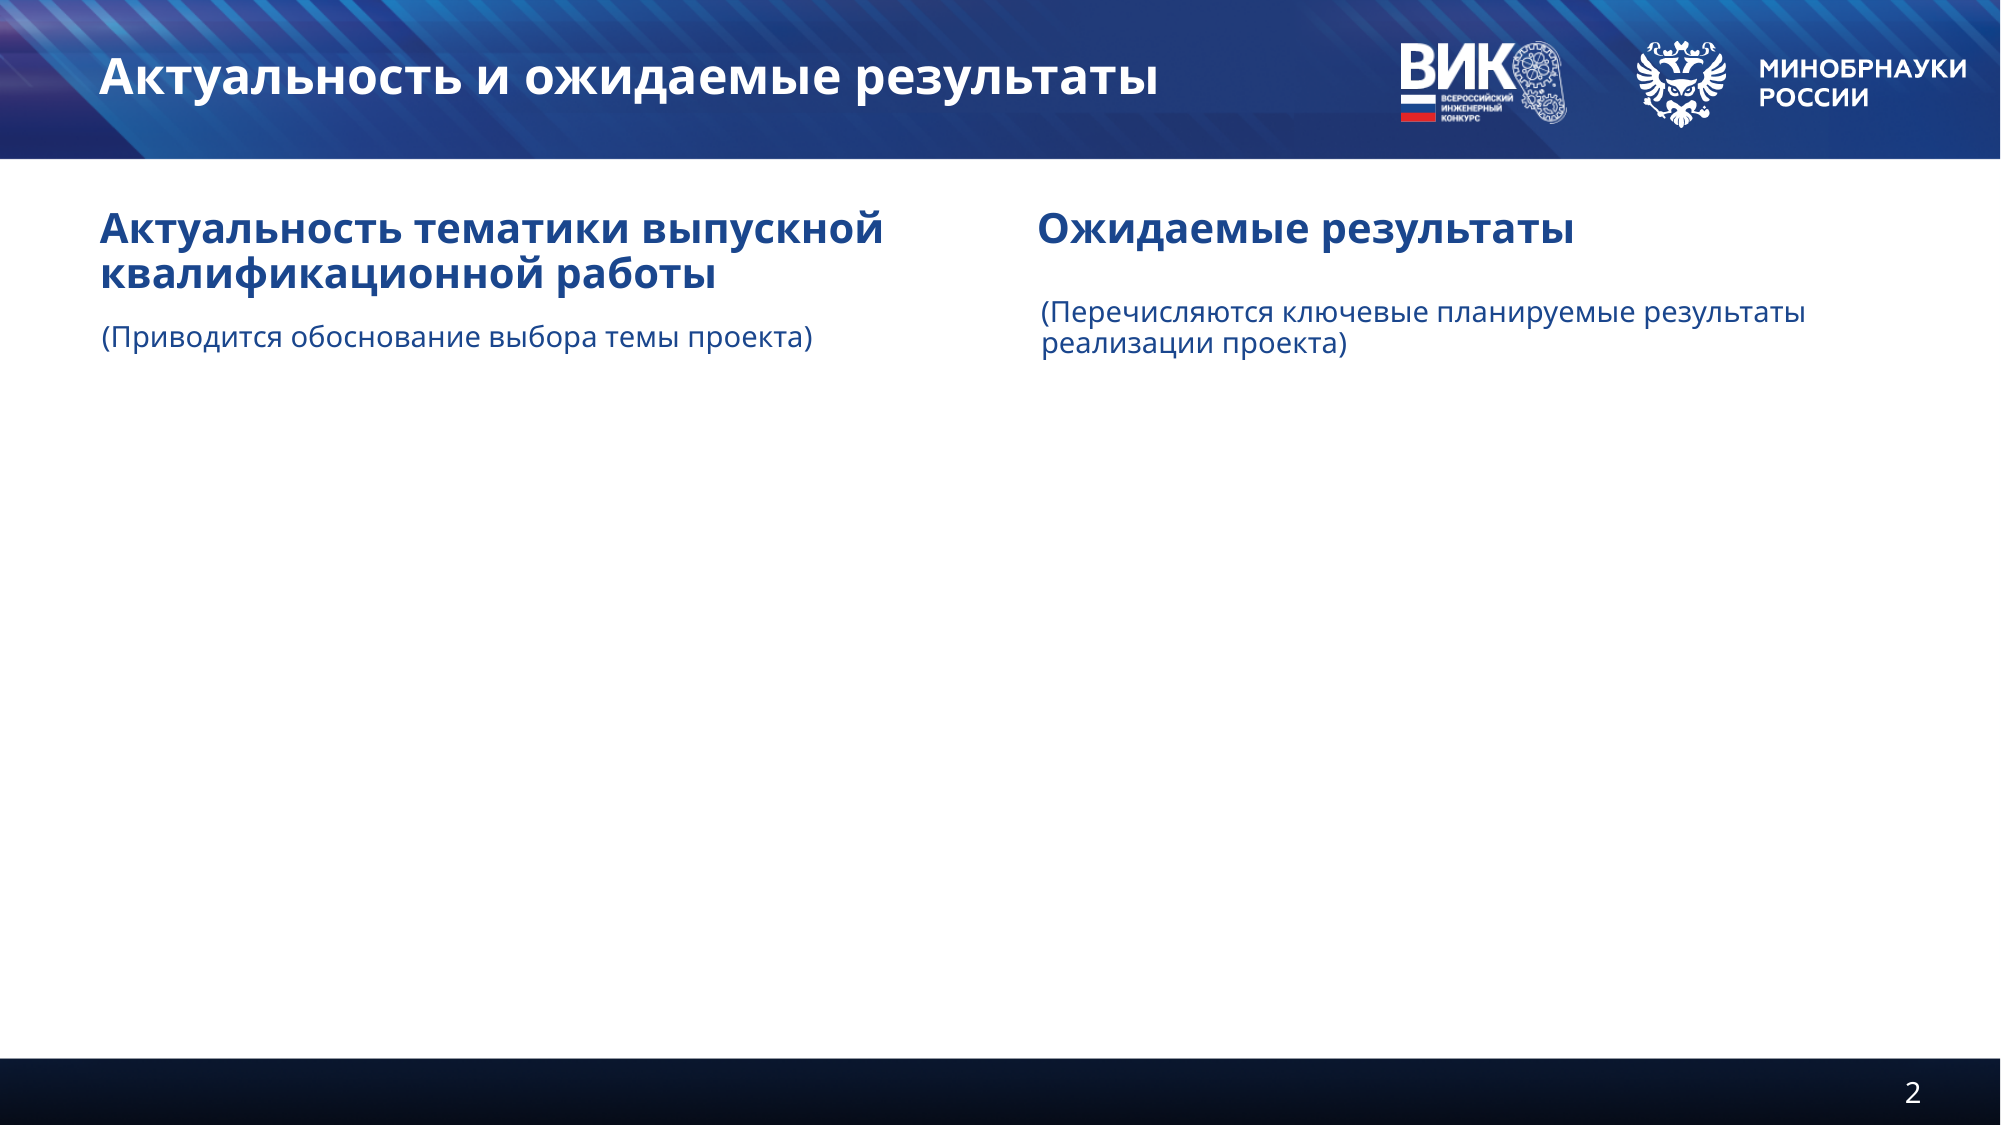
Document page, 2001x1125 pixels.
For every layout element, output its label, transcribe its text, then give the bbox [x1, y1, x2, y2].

list (Приводится обоснование выбора темы проекта) [87, 314, 963, 1008]
picture [0, 0, 2001, 1125]
title Актуальность и ожидаемые результаты [85, 24, 1243, 132]
list (Перечисляются ключевые планируемые результаты реализации проекта) [1026, 289, 1902, 1008]
list Ожидаемые результаты [1022, 200, 1898, 267]
list Актуальность тематики выпускной квалификационной работы [85, 200, 961, 267]
